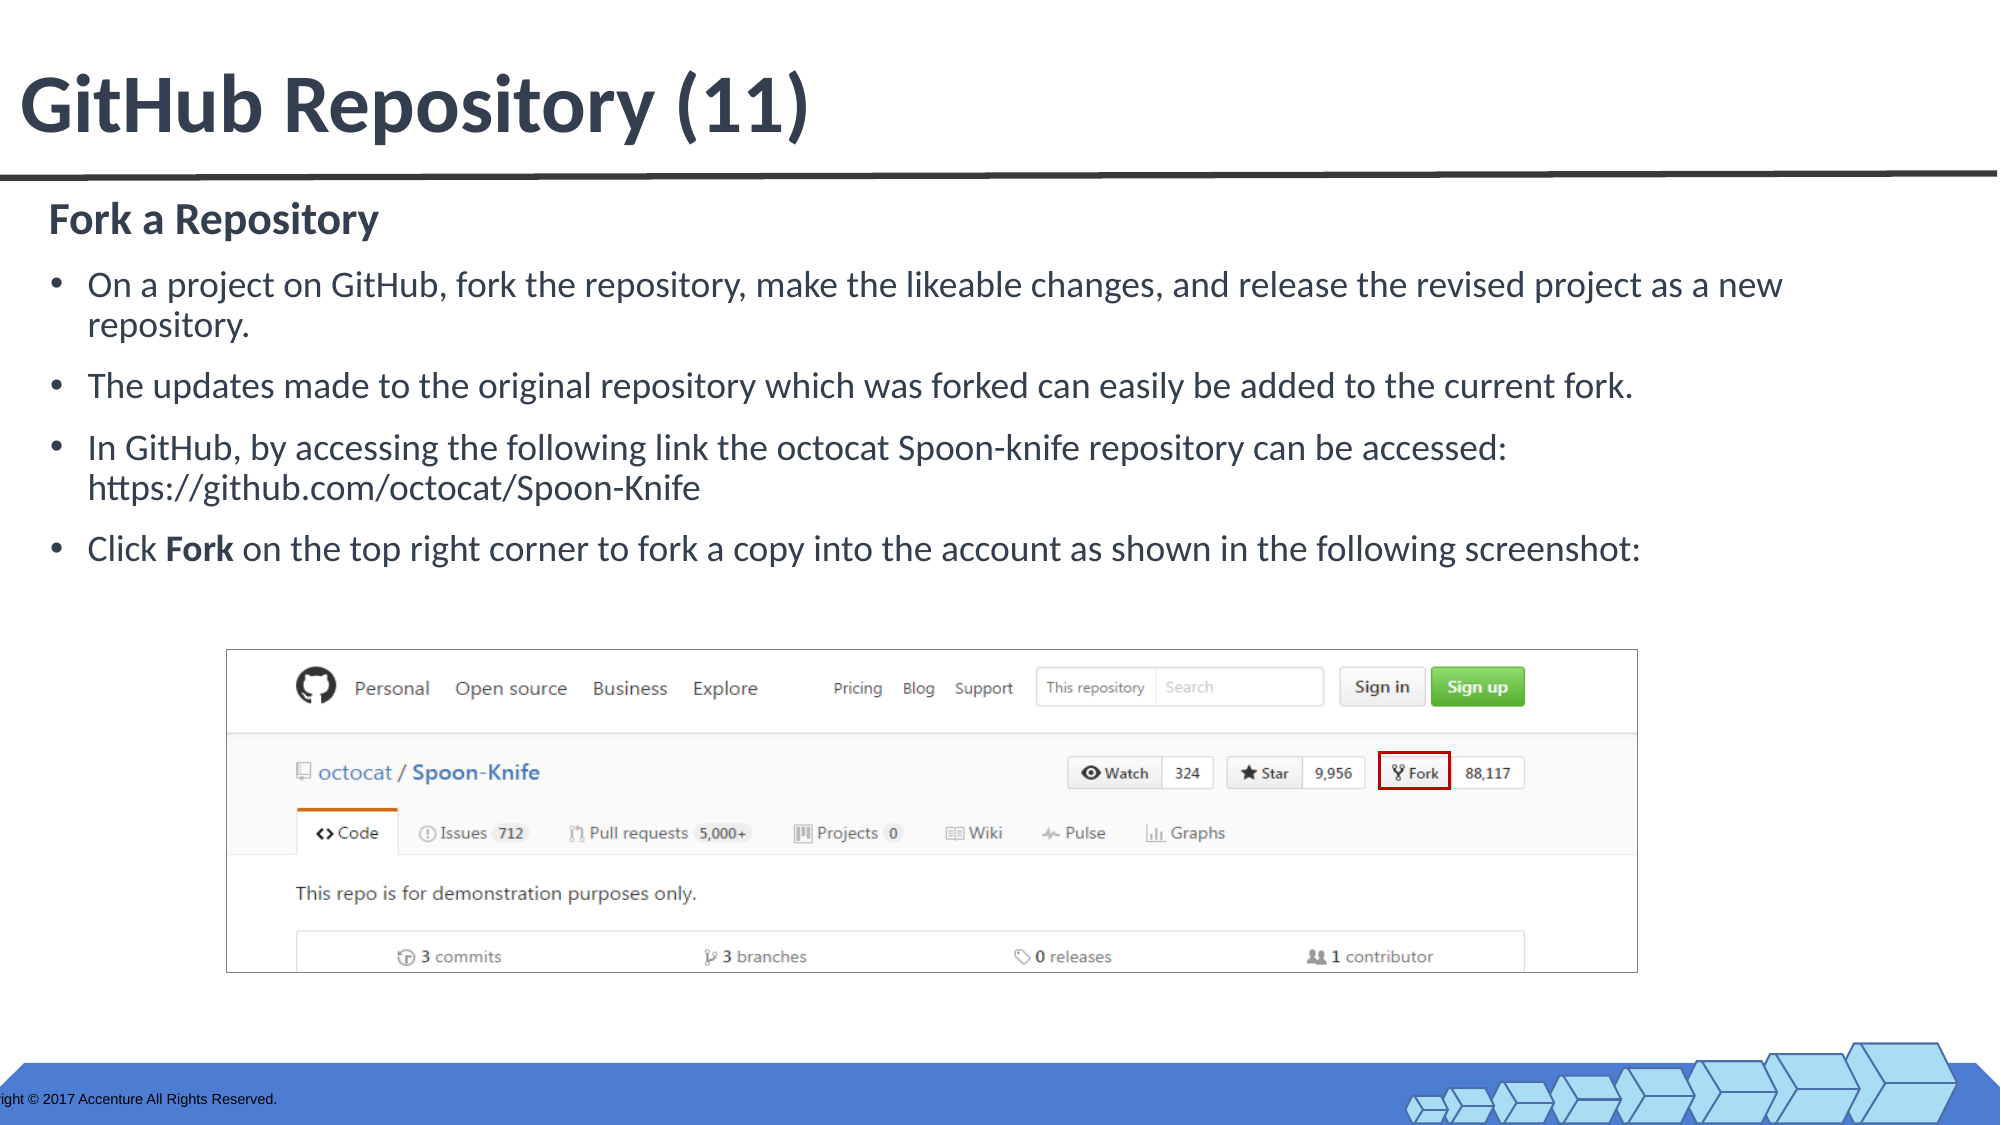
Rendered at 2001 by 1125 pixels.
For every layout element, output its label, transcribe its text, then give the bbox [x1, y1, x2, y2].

list On a project on GitHub, fork the repository, make the likeable changes, and release the revised project as a new repository. The updates made to the original repository which was forked can easily be added to the current fork. In GitHub, by accessing the following link the octocat Spoon-knife repository can be accessed: https://github.com/octocat/Spoon-Knife Click Fork on the top right corner to fork a copy into the account as shown in the following screenshot: [35, 257, 1895, 1042]
title GitHub Repository (11) [5, 53, 2000, 147]
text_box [226, 649, 1638, 973]
list Fork a Repository [34, 188, 1896, 254]
